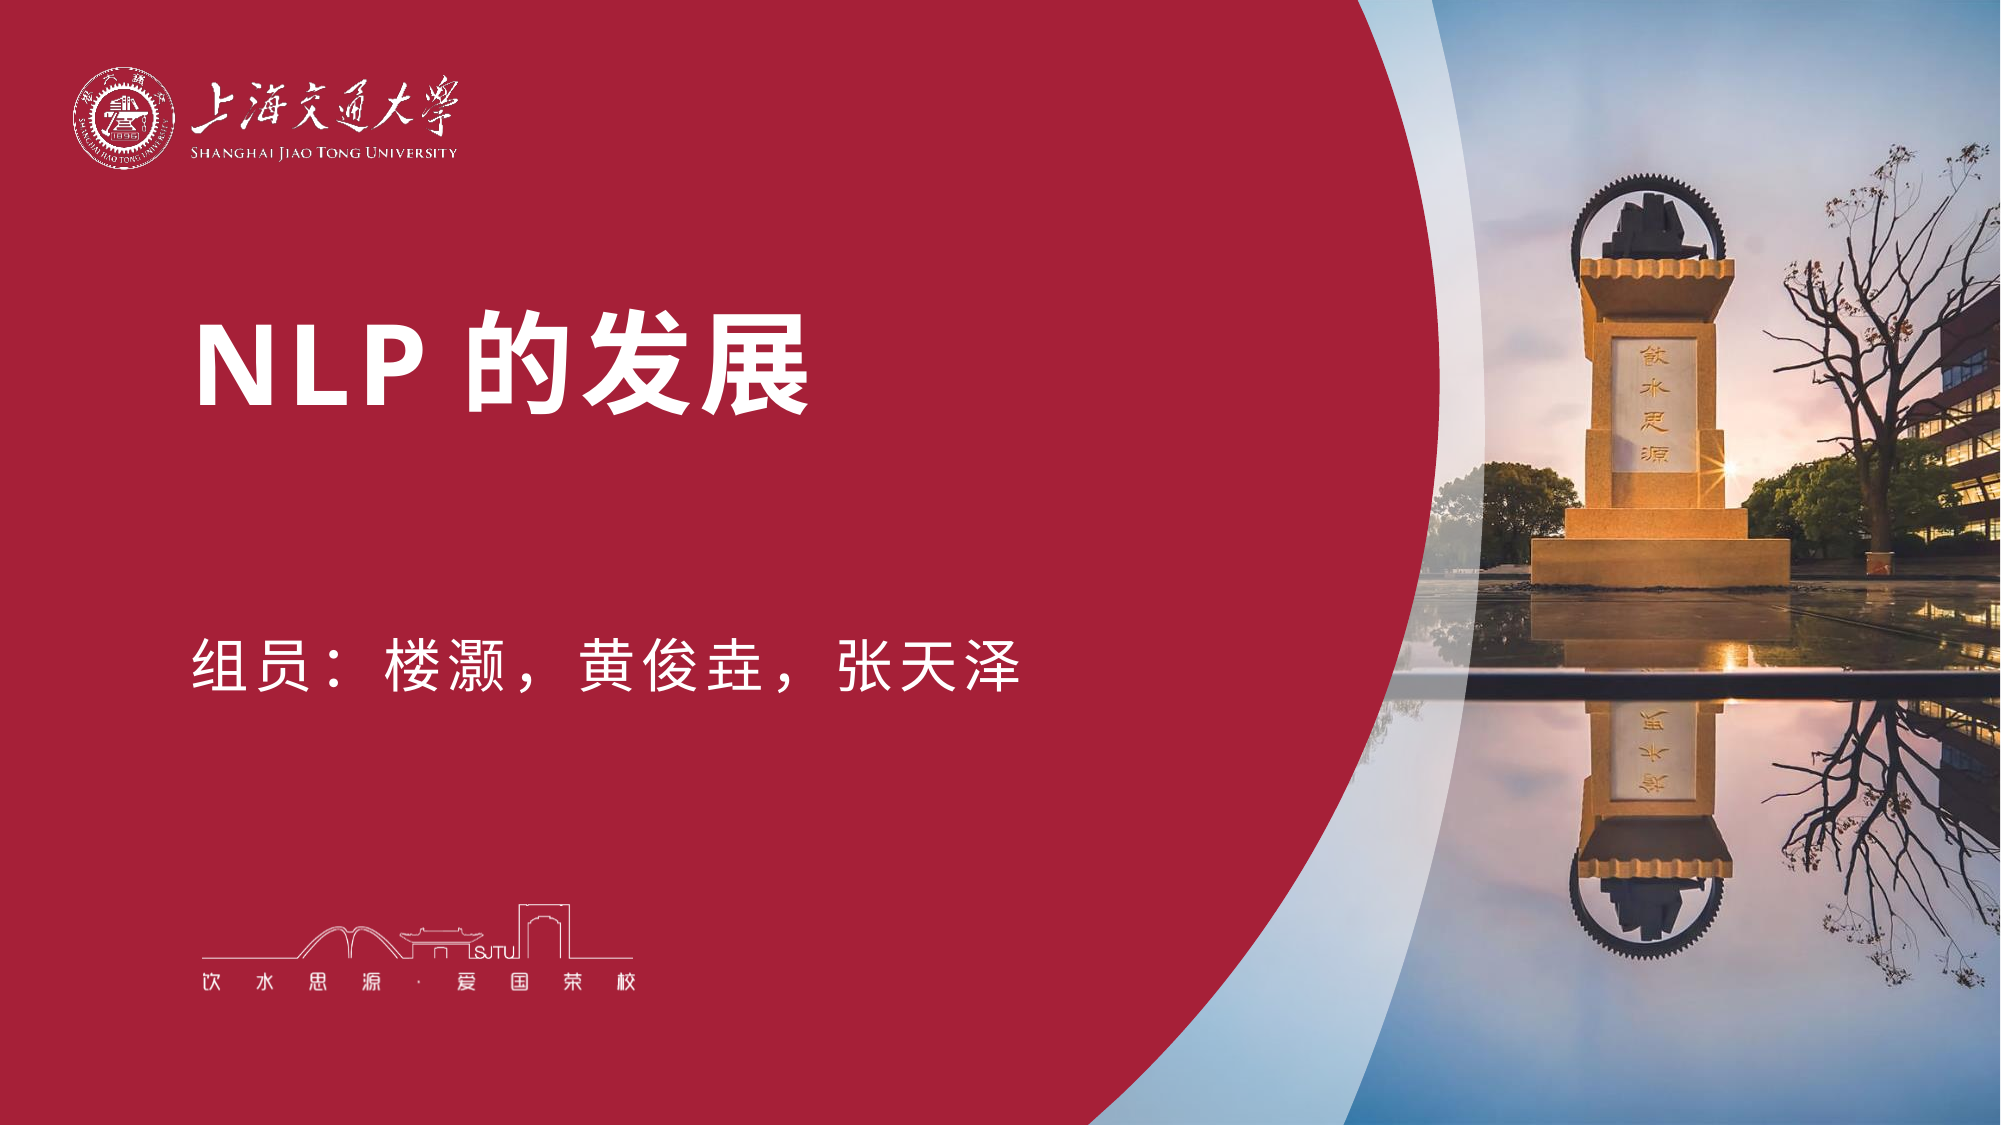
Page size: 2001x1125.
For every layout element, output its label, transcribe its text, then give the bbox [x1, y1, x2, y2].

picture [53, 47, 477, 187]
title NLP的发展 [175, 285, 1410, 580]
list 组员：楼灏，黄俊垚，张天泽 [175, 614, 1313, 714]
picture [1344, 0, 2001, 1125]
